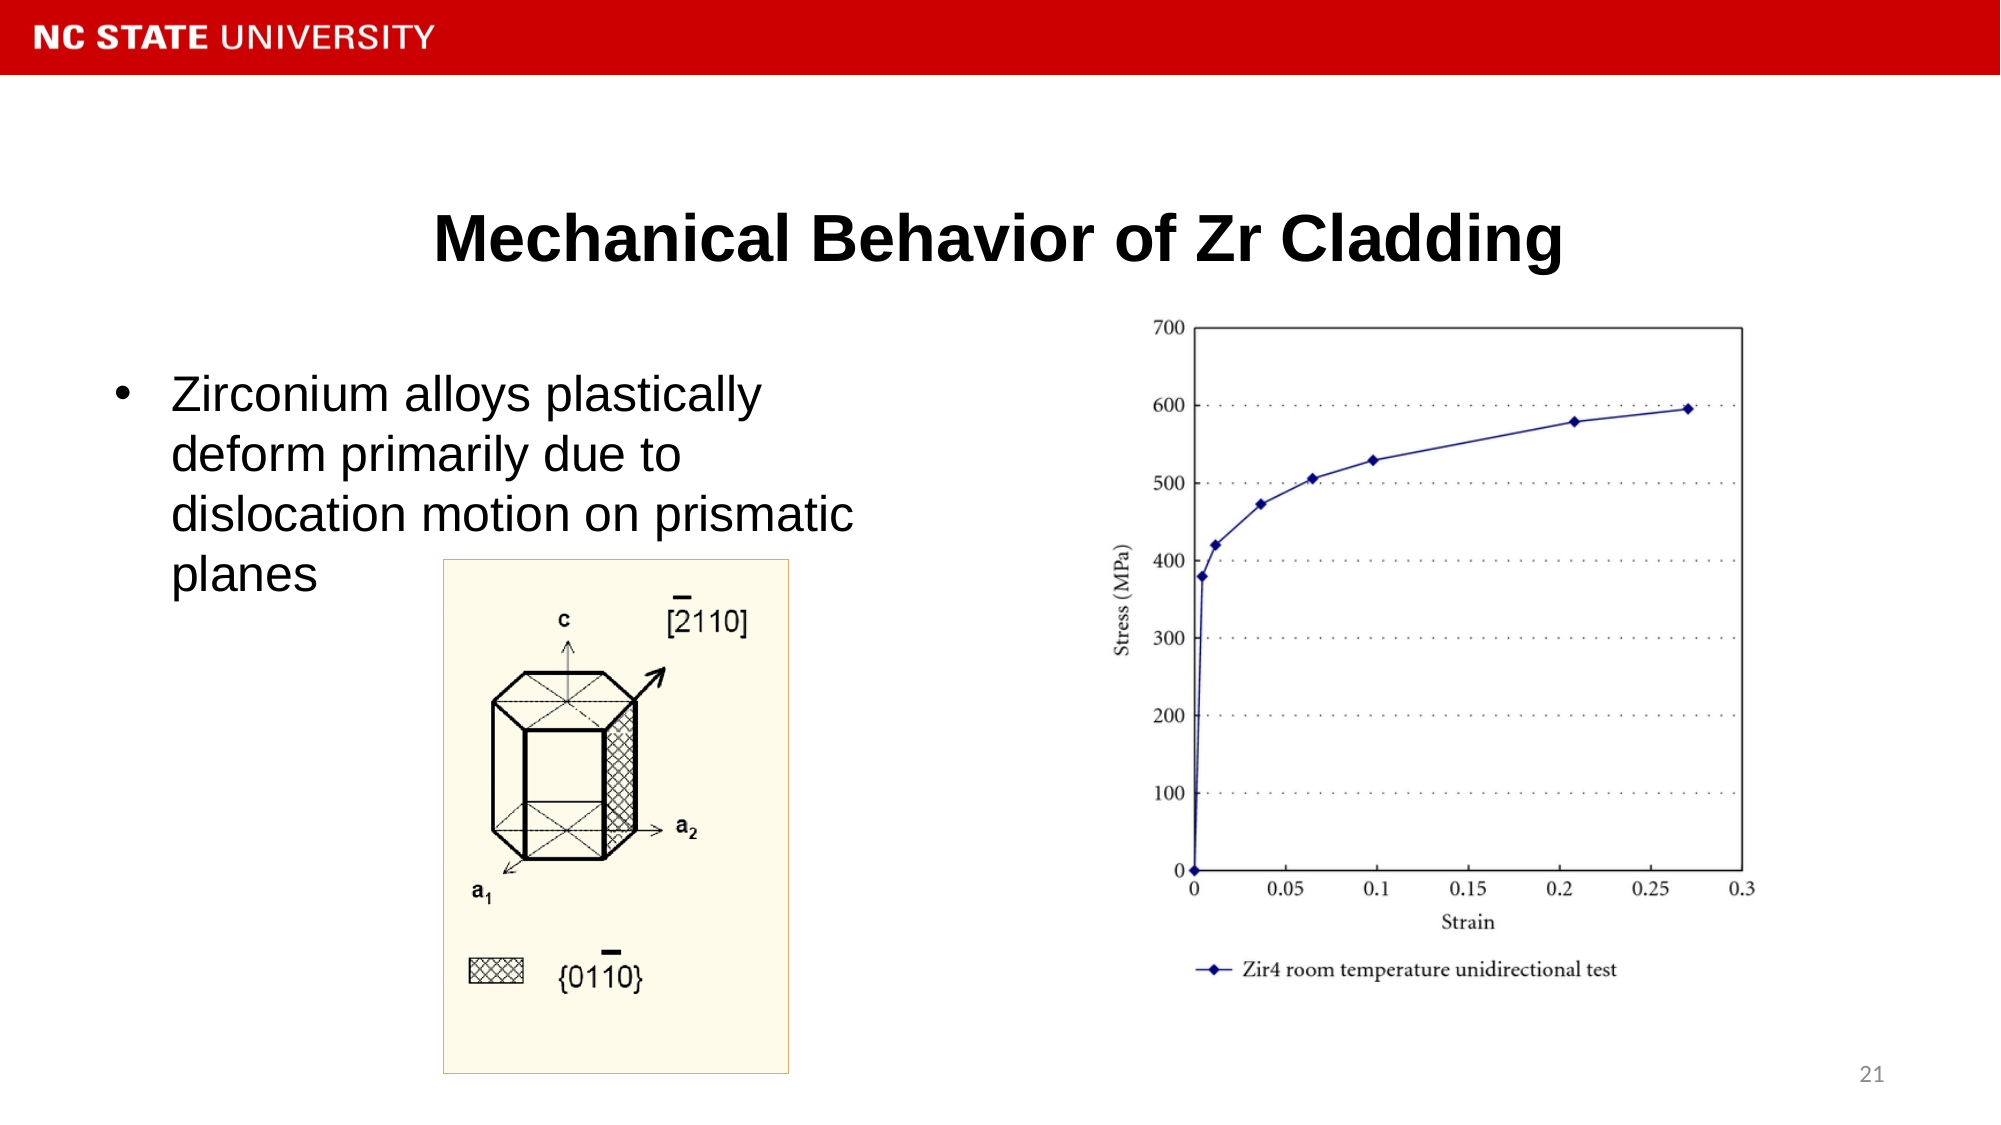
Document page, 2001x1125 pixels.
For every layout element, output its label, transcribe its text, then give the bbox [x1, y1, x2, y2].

list Zirconium alloys plastically deform primarily due to dislocation motion on prismatic planes [99, 354, 900, 1005]
picture [444, 560, 789, 1073]
picture [1087, 293, 1780, 1006]
slide_number 21 [1433, 1042, 1900, 1103]
title Mechanical Behavior of Zr Cladding [99, 147, 1900, 323]
picture [0, 0, 2000, 75]
